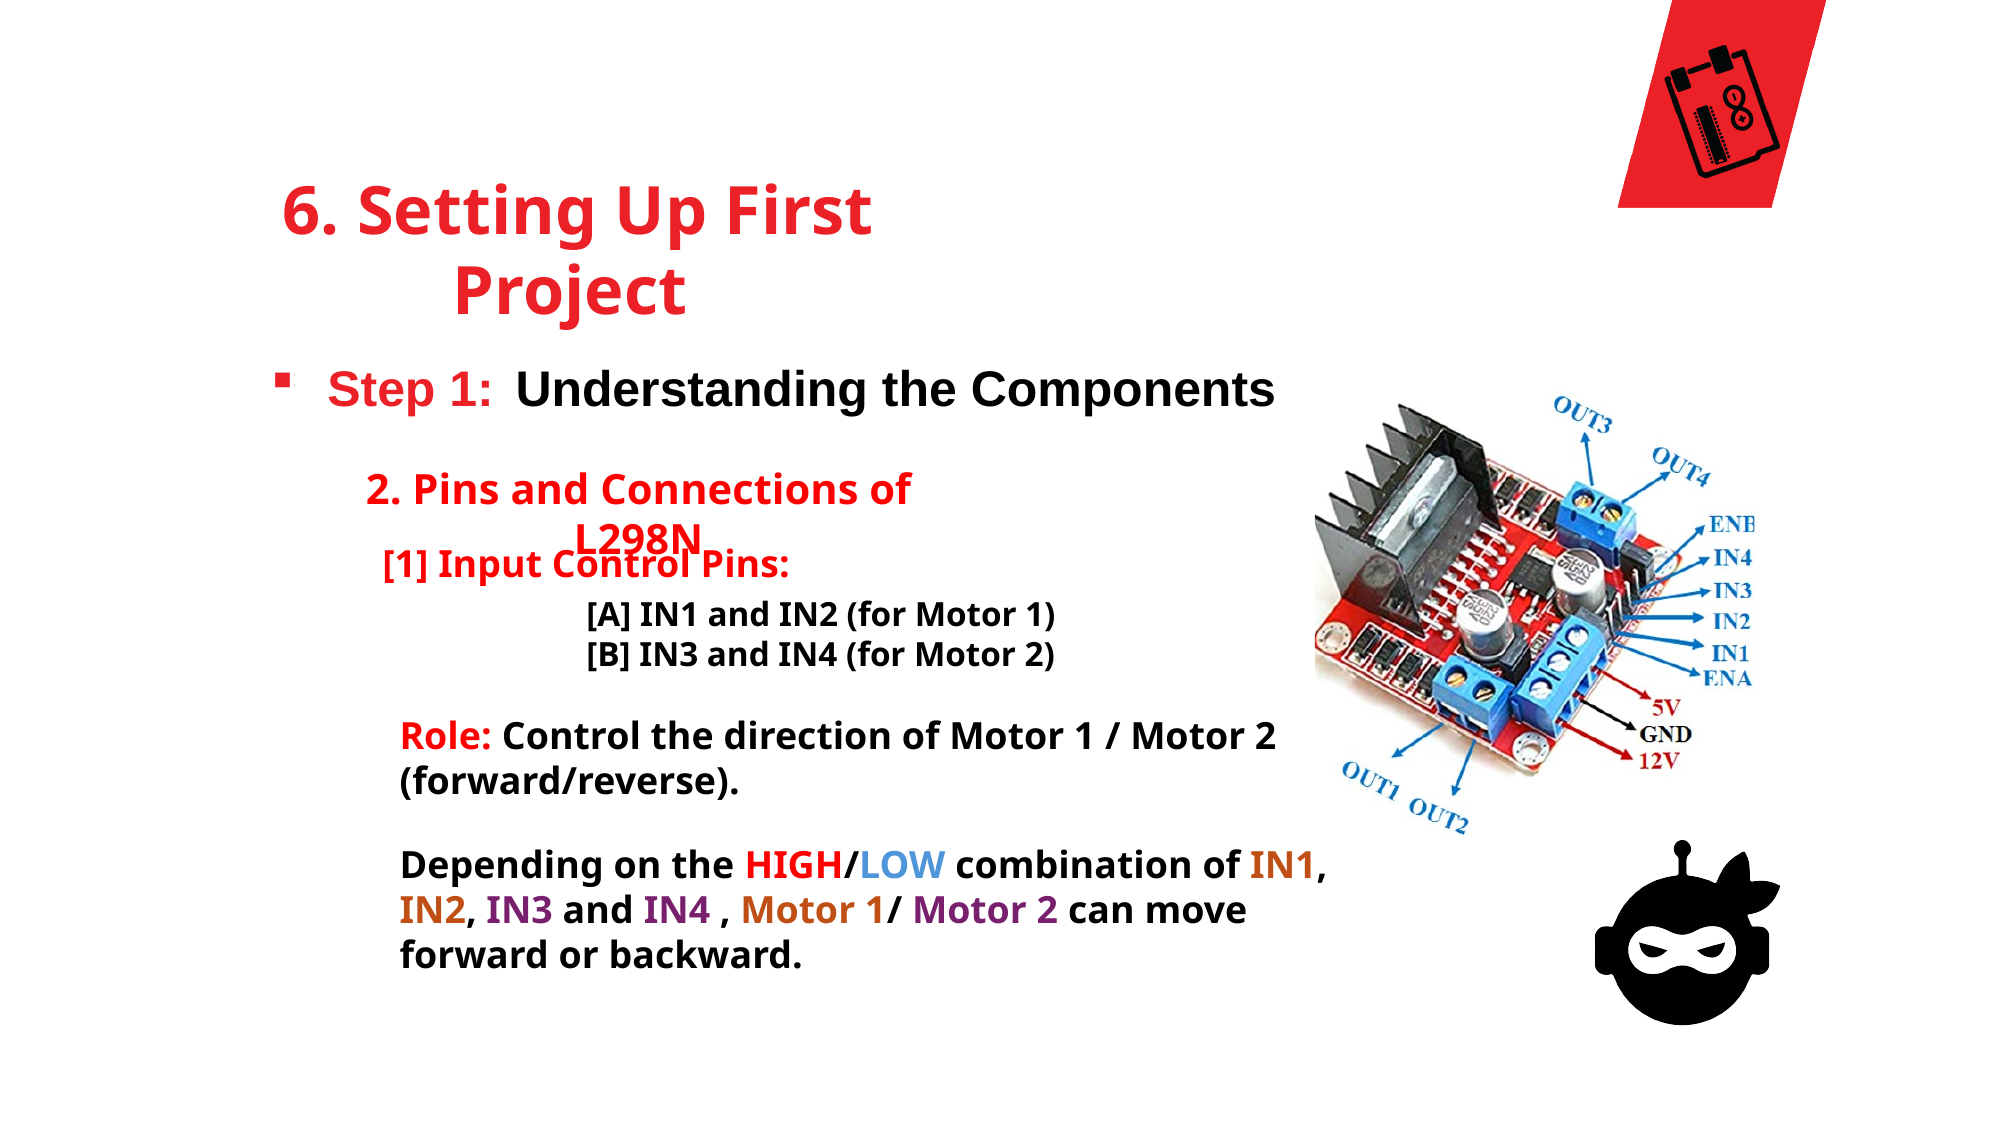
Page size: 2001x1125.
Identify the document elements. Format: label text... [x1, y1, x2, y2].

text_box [366, 531, 1573, 690]
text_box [180, 348, 1878, 425]
text_box Depending on the HIGH/LOW combination of IN1, IN2, IN3 and IN4 , Motor 1/ Motor 2 can move forward or backward. [384, 837, 1402, 984]
picture [1448, 0, 1995, 374]
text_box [300, 425, 1756, 837]
picture [1557, 802, 1817, 1062]
text_box 6. Setting Up First Project [181, 160, 976, 336]
